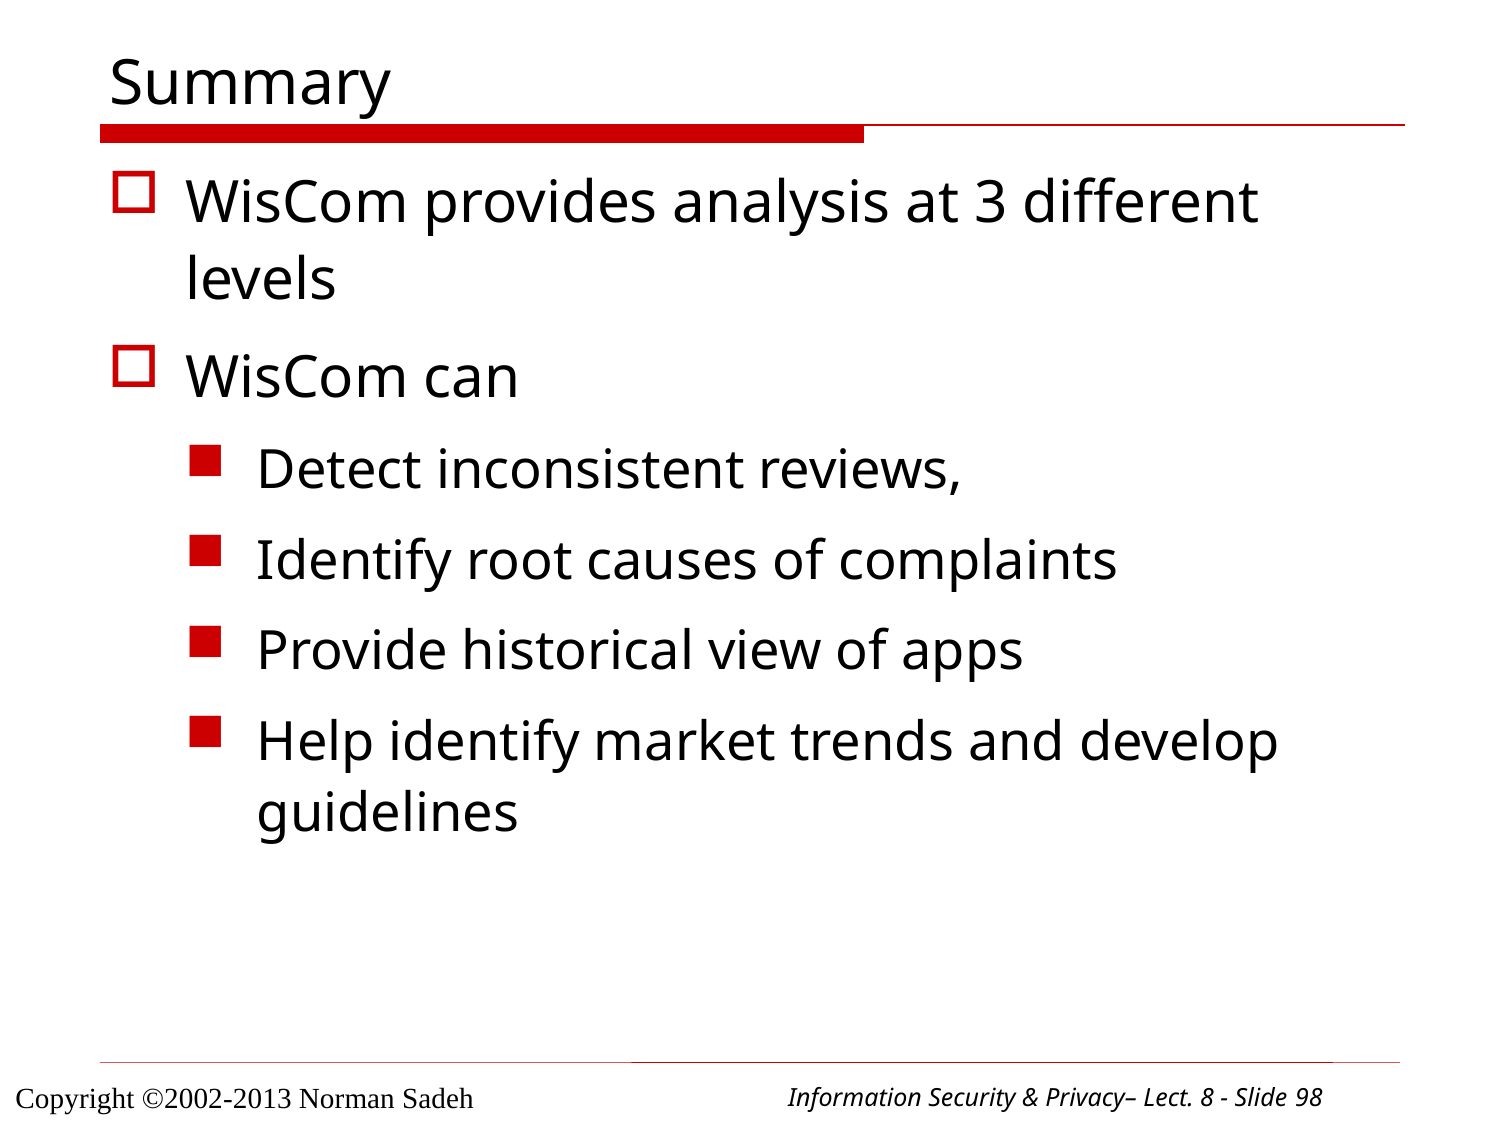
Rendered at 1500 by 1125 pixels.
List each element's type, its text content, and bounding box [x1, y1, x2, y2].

title Summary [93, 24, 1407, 126]
list WisCom provides analysis at 3 different levels WisCom can Detect inconsistent reviews, Identify root causes of complaints Provide historical view of apps Help identify market trends and develop guidelines [92, 149, 1406, 988]
